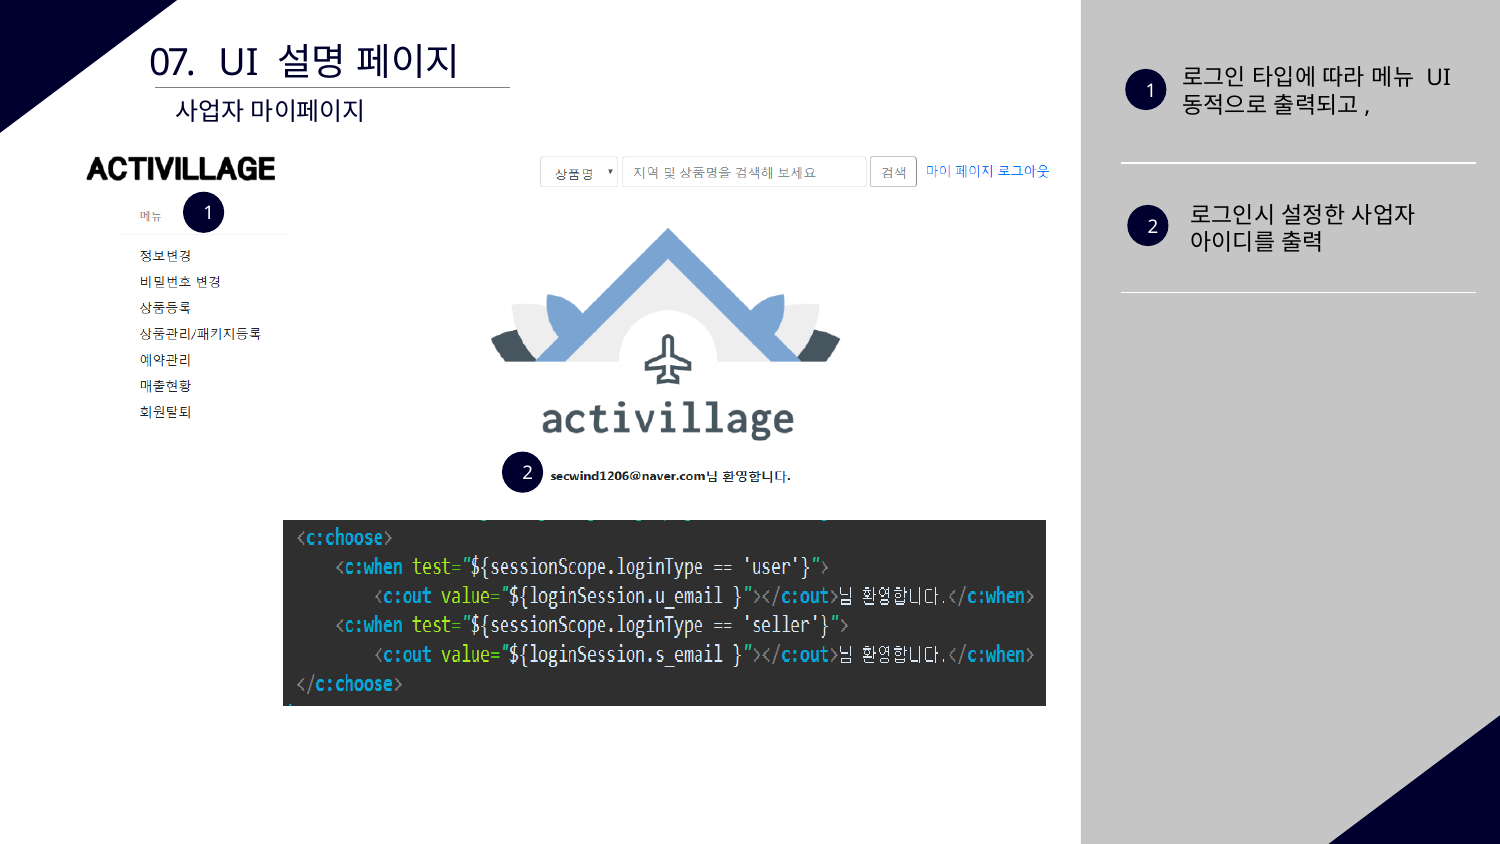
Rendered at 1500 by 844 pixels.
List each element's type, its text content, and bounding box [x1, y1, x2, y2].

picture [82, 142, 1058, 506]
text_box 07. [134, 30, 211, 90]
text_box UI 설명 페이지 [211, 30, 476, 87]
picture [283, 520, 1046, 706]
text_box 로그인 타입에 따라 메뉴 UI 동적으로 출력되고, [1167, 55, 1466, 126]
text_box 로그인시 설정한 사업자 아이디를 출력 [1175, 193, 1438, 263]
text_box 1 [1123, 66, 1169, 113]
text_box 사업자 마이페이지 [160, 87, 892, 133]
text_box 2 [1125, 202, 1171, 249]
